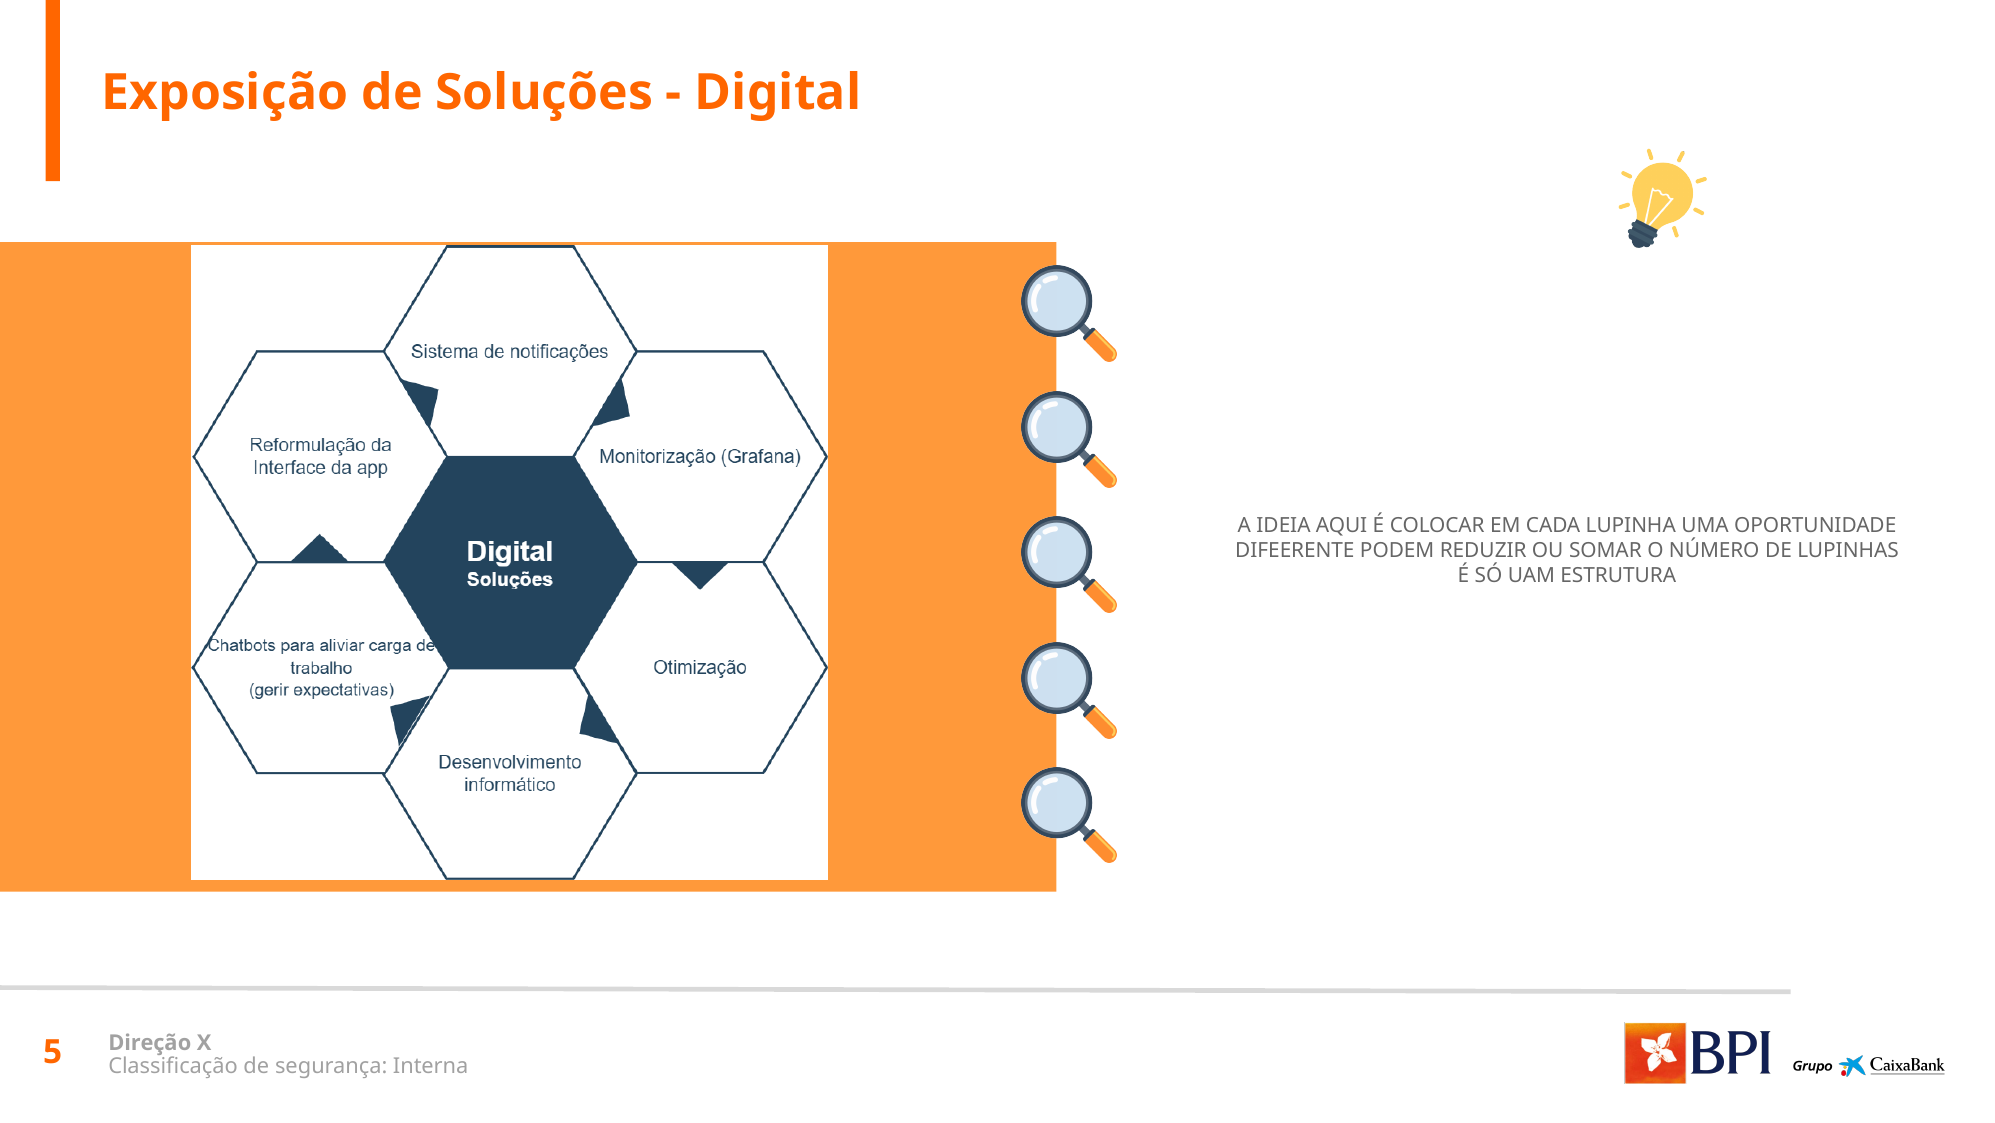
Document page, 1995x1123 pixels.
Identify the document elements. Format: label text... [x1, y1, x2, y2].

text_box [0, 241, 1057, 893]
list Exposição de Soluções - Digital [86, 51, 1950, 128]
picture [1624, 1022, 1945, 1084]
picture [1020, 642, 1117, 739]
picture [1020, 391, 1117, 488]
picture [1020, 516, 1117, 613]
text_box A IDEIA AQUI É COLOCAR EM CADA LUPINHA UMA OPORTUNIDADE DIFEERENTE PODEM REDUZIR OU SOMAR O NÚMERO DE LUPINHAS É SÓ UAM ESTRUTURA [1233, 265, 1901, 833]
picture [1020, 265, 1117, 362]
picture [1589, 128, 1730, 265]
picture [1020, 767, 1117, 864]
slide_number 5 [28, 1023, 132, 1083]
picture [191, 245, 828, 880]
